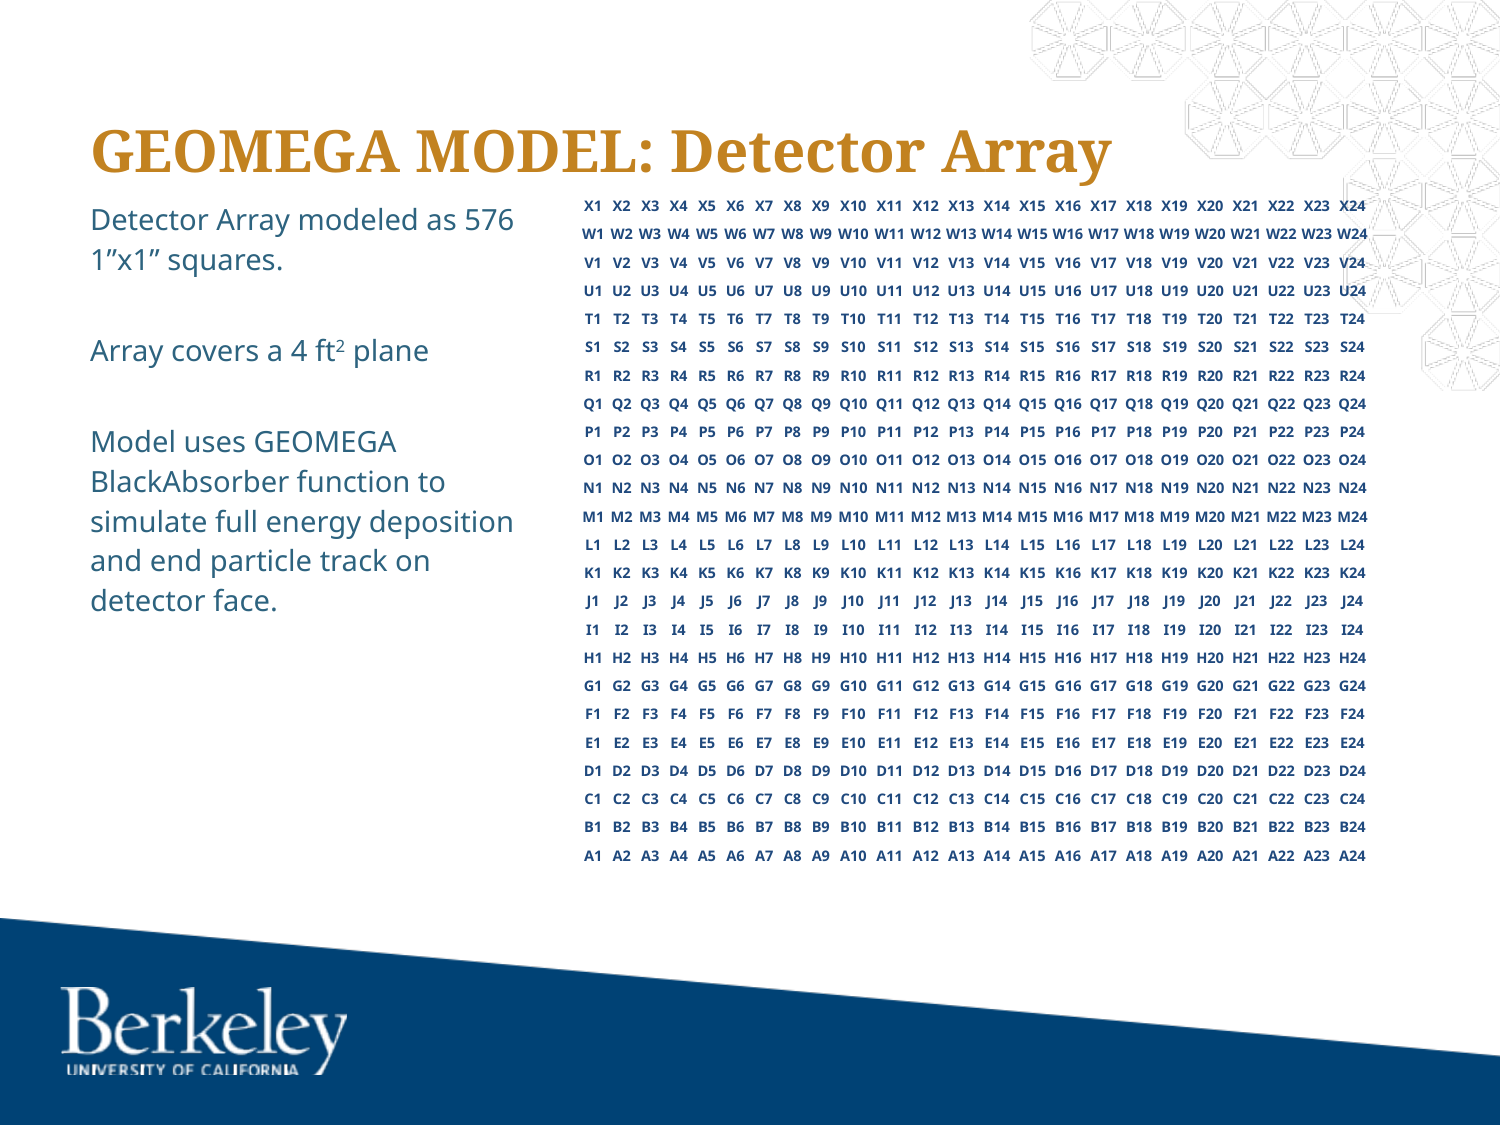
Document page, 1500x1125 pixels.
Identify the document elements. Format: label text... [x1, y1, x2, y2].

table_cell C7 [750, 785, 778, 813]
table_cell V1 [579, 248, 607, 276]
table_cell U1 [579, 276, 607, 305]
table_cell Q15 [1015, 389, 1050, 418]
table_cell P4 [664, 418, 693, 446]
table_cell C18 [1121, 785, 1157, 813]
table_header X22 [1264, 192, 1299, 220]
table_cell B9 [807, 813, 835, 841]
table_cell J7 [750, 587, 778, 615]
table_cell E24 [1335, 728, 1370, 756]
table_cell F13 [944, 700, 979, 728]
table_cell P22 [1264, 418, 1299, 446]
table_cell G9 [807, 672, 835, 700]
table_header X1 [579, 192, 607, 220]
table_cell I13 [944, 615, 979, 643]
table_cell J16 [1050, 587, 1086, 615]
table_cell H2 [607, 643, 636, 672]
table_cell D14 [979, 756, 1015, 785]
table_cell I3 [636, 615, 664, 643]
table_cell U4 [664, 276, 693, 305]
table_cell E16 [1050, 728, 1086, 756]
table_cell G15 [1015, 672, 1050, 700]
table_cell Q22 [1264, 389, 1299, 418]
table_cell A5 [693, 841, 721, 869]
table_cell E18 [1121, 728, 1157, 756]
table_cell N15 [1015, 474, 1050, 502]
table_cell N13 [944, 474, 979, 502]
table_cell H19 [1157, 643, 1192, 672]
table_cell V4 [664, 248, 693, 276]
table_cell M6 [721, 502, 750, 530]
table_cell J17 [1086, 587, 1121, 615]
table_cell W15 [1015, 220, 1050, 248]
table_cell N4 [664, 474, 693, 502]
table_cell P13 [944, 418, 979, 446]
table_cell J19 [1157, 587, 1192, 615]
table_cell A3 [636, 841, 664, 869]
table_cell N16 [1050, 474, 1086, 502]
table_cell U2 [607, 276, 636, 305]
table_cell N21 [1228, 474, 1264, 502]
table_cell M22 [1264, 502, 1299, 530]
table_cell U9 [807, 276, 835, 305]
table_cell I14 [979, 615, 1015, 643]
table_cell R3 [636, 361, 664, 389]
table_cell E17 [1086, 728, 1121, 756]
table_cell W13 [944, 220, 979, 248]
table_cell V3 [636, 248, 664, 276]
table_cell J4 [664, 587, 693, 615]
table_cell A2 [607, 841, 636, 869]
table_cell C17 [1086, 785, 1121, 813]
table_cell L12 [908, 530, 944, 559]
table_cell G11 [872, 672, 908, 700]
table_cell K16 [1050, 559, 1086, 587]
table_cell E20 [1192, 728, 1228, 756]
table_cell H22 [1264, 643, 1299, 672]
table_cell L21 [1228, 530, 1264, 559]
table_cell V7 [750, 248, 778, 276]
table_cell V15 [1015, 248, 1050, 276]
table_cell F9 [807, 700, 835, 728]
table_cell K24 [1335, 559, 1370, 587]
table_cell D1 [579, 756, 607, 785]
table_cell I17 [1086, 615, 1121, 643]
table_cell V9 [807, 248, 835, 276]
table_cell M20 [1192, 502, 1228, 530]
table_cell S16 [1050, 333, 1086, 361]
table_cell I10 [835, 615, 872, 643]
table_cell P1 [579, 418, 607, 446]
table_cell U17 [1086, 276, 1121, 305]
table_cell F20 [1192, 700, 1228, 728]
table_cell L7 [750, 530, 778, 559]
table_cell J8 [778, 587, 807, 615]
table_cell O24 [1335, 446, 1370, 474]
table_cell K13 [944, 559, 979, 587]
table_cell K22 [1264, 559, 1299, 587]
table_cell L15 [1015, 530, 1050, 559]
table_cell F21 [1228, 700, 1264, 728]
table_cell J5 [693, 587, 721, 615]
table_cell E8 [778, 728, 807, 756]
table_cell V20 [1192, 248, 1228, 276]
table_cell B8 [778, 813, 807, 841]
table_cell G23 [1299, 672, 1335, 700]
table_cell Q12 [908, 389, 944, 418]
table_cell J1 [579, 587, 607, 615]
table_cell K23 [1299, 559, 1335, 587]
table_header X3 [636, 192, 664, 220]
table_cell S24 [1335, 333, 1370, 361]
table_cell V23 [1299, 248, 1335, 276]
table_cell F2 [607, 700, 636, 728]
table_cell S4 [664, 333, 693, 361]
table_cell W8 [778, 220, 807, 248]
table_cell F1 [579, 700, 607, 728]
table_cell D17 [1086, 756, 1121, 785]
table_cell H21 [1228, 643, 1264, 672]
table_cell H16 [1050, 643, 1086, 672]
table_cell L22 [1264, 530, 1299, 559]
table_header X10 [835, 192, 872, 220]
table_cell O3 [636, 446, 664, 474]
table_cell O9 [807, 446, 835, 474]
table_cell I18 [1121, 615, 1157, 643]
table_cell O14 [979, 446, 1015, 474]
table_cell A8 [778, 841, 807, 869]
table_cell K3 [636, 559, 664, 587]
table_cell Q4 [664, 389, 693, 418]
table_cell Q24 [1335, 389, 1370, 418]
table_cell Q19 [1157, 389, 1192, 418]
table_cell W20 [1192, 220, 1228, 248]
table_cell T19 [1157, 305, 1192, 333]
table_cell J12 [908, 587, 944, 615]
table_cell V2 [607, 248, 636, 276]
table_cell W19 [1157, 220, 1192, 248]
table_cell P21 [1228, 418, 1264, 446]
table_cell V18 [1121, 248, 1157, 276]
table_cell Q13 [944, 389, 979, 418]
table_cell S17 [1086, 333, 1121, 361]
table_cell I21 [1228, 615, 1264, 643]
table_cell L11 [872, 530, 908, 559]
table_cell W10 [835, 220, 872, 248]
table_cell J3 [636, 587, 664, 615]
table_cell T8 [778, 305, 807, 333]
table_cell F8 [778, 700, 807, 728]
table_cell P20 [1192, 418, 1228, 446]
table_cell I7 [750, 615, 778, 643]
table_cell N1 [579, 474, 607, 502]
table_cell S8 [778, 333, 807, 361]
table_cell G5 [693, 672, 721, 700]
table_cell T14 [979, 305, 1015, 333]
table_cell I11 [872, 615, 908, 643]
table_cell G22 [1264, 672, 1299, 700]
table_cell H15 [1015, 643, 1050, 672]
table_cell G1 [579, 672, 607, 700]
table_cell R10 [835, 361, 872, 389]
table_cell D8 [778, 756, 807, 785]
table_cell J24 [1335, 587, 1370, 615]
table_cell P2 [607, 418, 636, 446]
table_cell M19 [1157, 502, 1192, 530]
table_cell N7 [750, 474, 778, 502]
table_cell M23 [1299, 502, 1335, 530]
table_cell R21 [1228, 361, 1264, 389]
table_cell Q20 [1192, 389, 1228, 418]
table_cell R18 [1121, 361, 1157, 389]
table_cell H1 [579, 643, 607, 672]
table_cell C20 [1192, 785, 1228, 813]
table_cell E2 [607, 728, 636, 756]
table_cell H11 [872, 643, 908, 672]
table_cell D9 [807, 756, 835, 785]
table_cell M15 [1015, 502, 1050, 530]
table_cell J14 [979, 587, 1015, 615]
table_cell J15 [1015, 587, 1050, 615]
table_cell B24 [1335, 813, 1370, 841]
table_cell M21 [1228, 502, 1264, 530]
table_cell P17 [1086, 418, 1121, 446]
table_cell Q14 [979, 389, 1015, 418]
table_cell L23 [1299, 530, 1335, 559]
table_cell W2 [607, 220, 636, 248]
table_cell T5 [693, 305, 721, 333]
table_cell Q2 [607, 389, 636, 418]
table_cell D23 [1299, 756, 1335, 785]
table_cell S10 [835, 333, 872, 361]
table_cell U8 [778, 276, 807, 305]
table_cell M1 [579, 502, 607, 530]
table_cell D20 [1192, 756, 1228, 785]
table_cell C23 [1299, 785, 1335, 813]
table_cell V14 [979, 248, 1015, 276]
list Detector Array modeled as 576 1”x1” squares. Array covers a 4 ft2 plane Model uses GEOMEGA BlackAbsorber function to simulate full energy deposition and end particle track on detector face. [75, 191, 569, 871]
table_cell I20 [1192, 615, 1228, 643]
table_cell W7 [750, 220, 778, 248]
table_cell B20 [1192, 813, 1228, 841]
table_cell L4 [664, 530, 693, 559]
table_cell L19 [1157, 530, 1192, 559]
table_cell D6 [721, 756, 750, 785]
table_cell O21 [1228, 446, 1264, 474]
table_cell T20 [1192, 305, 1228, 333]
table_cell P10 [835, 418, 872, 446]
table_cell J2 [607, 587, 636, 615]
table_cell F11 [872, 700, 908, 728]
table_cell E7 [750, 728, 778, 756]
table_cell G4 [664, 672, 693, 700]
table_cell F5 [693, 700, 721, 728]
table_cell U24 [1335, 276, 1370, 305]
table_cell K10 [835, 559, 872, 587]
table_cell H13 [944, 643, 979, 672]
table_cell C12 [908, 785, 944, 813]
table_cell U20 [1192, 276, 1228, 305]
table_cell R5 [693, 361, 721, 389]
table_cell D15 [1015, 756, 1050, 785]
table_cell D10 [835, 756, 872, 785]
table_cell F24 [1335, 700, 1370, 728]
table_cell T1 [579, 305, 607, 333]
table_cell P5 [693, 418, 721, 446]
table_cell W14 [979, 220, 1015, 248]
table_cell J23 [1299, 587, 1335, 615]
table_cell F4 [664, 700, 693, 728]
table_cell O8 [778, 446, 807, 474]
title GEOMEGA MODEL: Detector Array [75, 125, 1492, 192]
table_cell L20 [1192, 530, 1228, 559]
table_cell O19 [1157, 446, 1192, 474]
table_cell S13 [944, 333, 979, 361]
table_cell Q21 [1228, 389, 1264, 418]
table_cell G3 [636, 672, 664, 700]
table_cell M14 [979, 502, 1015, 530]
table_cell G6 [721, 672, 750, 700]
table_cell E23 [1299, 728, 1335, 756]
table_cell A23 [1299, 841, 1335, 869]
table_cell F23 [1299, 700, 1335, 728]
table_cell Q10 [835, 389, 872, 418]
table_cell G8 [778, 672, 807, 700]
table_cell Q3 [636, 389, 664, 418]
table_cell S20 [1192, 333, 1228, 361]
table_cell G14 [979, 672, 1015, 700]
table_cell D16 [1050, 756, 1086, 785]
table_cell M3 [636, 502, 664, 530]
table_cell T2 [607, 305, 636, 333]
table_cell O7 [750, 446, 778, 474]
table_cell U22 [1264, 276, 1299, 305]
table_cell B12 [908, 813, 944, 841]
table_cell T7 [750, 305, 778, 333]
table_cell Q9 [807, 389, 835, 418]
table_cell A4 [664, 841, 693, 869]
table_cell D3 [636, 756, 664, 785]
table_cell L10 [835, 530, 872, 559]
table_cell C19 [1157, 785, 1192, 813]
table_cell L24 [1335, 530, 1370, 559]
table_cell C10 [835, 785, 872, 813]
table_cell H9 [807, 643, 835, 672]
table_cell S1 [579, 333, 607, 361]
table_cell E12 [908, 728, 944, 756]
table_cell Q16 [1050, 389, 1086, 418]
table_cell F10 [835, 700, 872, 728]
table_header X23 [1299, 192, 1335, 220]
table_cell L13 [944, 530, 979, 559]
table_cell W6 [721, 220, 750, 248]
table_cell G7 [750, 672, 778, 700]
table_header X8 [778, 192, 807, 220]
table_cell M12 [908, 502, 944, 530]
table_cell E3 [636, 728, 664, 756]
table_cell U7 [750, 276, 778, 305]
table_cell N22 [1264, 474, 1299, 502]
table_cell S21 [1228, 333, 1264, 361]
table_cell H6 [721, 643, 750, 672]
table_cell H4 [664, 643, 693, 672]
table_cell M10 [835, 502, 872, 530]
table_cell L9 [807, 530, 835, 559]
table_cell V24 [1335, 248, 1370, 276]
table_cell H20 [1192, 643, 1228, 672]
table_cell I8 [778, 615, 807, 643]
table_cell L18 [1121, 530, 1157, 559]
table_cell N6 [721, 474, 750, 502]
table_cell D4 [664, 756, 693, 785]
table_cell A1 [579, 841, 607, 869]
table_cell B7 [750, 813, 778, 841]
table_cell H7 [750, 643, 778, 672]
table_cell J20 [1192, 587, 1228, 615]
table_cell M9 [807, 502, 835, 530]
table_cell S15 [1015, 333, 1050, 361]
table_cell R2 [607, 361, 636, 389]
table_cell V8 [778, 248, 807, 276]
table_cell A21 [1228, 841, 1264, 869]
table_cell K21 [1228, 559, 1264, 587]
table_cell H5 [693, 643, 721, 672]
table_cell S19 [1157, 333, 1192, 361]
table_cell B1 [579, 813, 607, 841]
table_cell P3 [636, 418, 664, 446]
table_cell N3 [636, 474, 664, 502]
table_cell E9 [807, 728, 835, 756]
table_cell D11 [872, 756, 908, 785]
table_cell K14 [979, 559, 1015, 587]
table_cell S14 [979, 333, 1015, 361]
table_header X16 [1050, 192, 1086, 220]
table_cell B5 [693, 813, 721, 841]
table_cell P14 [979, 418, 1015, 446]
table_cell B2 [607, 813, 636, 841]
table_cell R22 [1264, 361, 1299, 389]
table_cell H17 [1086, 643, 1121, 672]
table_cell F19 [1157, 700, 1192, 728]
table_cell S7 [750, 333, 778, 361]
table_cell B3 [636, 813, 664, 841]
table_cell R19 [1157, 361, 1192, 389]
table_cell L14 [979, 530, 1015, 559]
table_cell W24 [1335, 220, 1370, 248]
table_cell E22 [1264, 728, 1299, 756]
table_cell H3 [636, 643, 664, 672]
table_cell W3 [636, 220, 664, 248]
table_cell P15 [1015, 418, 1050, 446]
table_cell H14 [979, 643, 1015, 672]
table_cell T18 [1121, 305, 1157, 333]
table_cell J6 [721, 587, 750, 615]
table_cell D21 [1228, 756, 1264, 785]
table_cell S12 [908, 333, 944, 361]
table_cell K1 [579, 559, 607, 587]
table_cell R14 [979, 361, 1015, 389]
table_cell V16 [1050, 248, 1086, 276]
table_cell W22 [1264, 220, 1299, 248]
table_cell F12 [908, 700, 944, 728]
table_cell U15 [1015, 276, 1050, 305]
table_cell R17 [1086, 361, 1121, 389]
table_cell C6 [721, 785, 750, 813]
table_cell D7 [750, 756, 778, 785]
table_cell I12 [908, 615, 944, 643]
table_cell W16 [1050, 220, 1086, 248]
table_cell V13 [944, 248, 979, 276]
table_cell I5 [693, 615, 721, 643]
table_cell O13 [944, 446, 979, 474]
table_cell I1 [579, 615, 607, 643]
table_cell A15 [1015, 841, 1050, 869]
table_cell Q11 [872, 389, 908, 418]
table_cell I23 [1299, 615, 1335, 643]
table_cell W11 [872, 220, 908, 248]
table_cell T15 [1015, 305, 1050, 333]
table_cell F16 [1050, 700, 1086, 728]
table_cell E13 [944, 728, 979, 756]
table_cell K4 [664, 559, 693, 587]
table_cell O4 [664, 446, 693, 474]
table_cell N18 [1121, 474, 1157, 502]
table_cell H23 [1299, 643, 1335, 672]
table_cell G20 [1192, 672, 1228, 700]
table_cell G12 [908, 672, 944, 700]
table_header X15 [1015, 192, 1050, 220]
table_cell U23 [1299, 276, 1335, 305]
table_cell B6 [721, 813, 750, 841]
table_cell U21 [1228, 276, 1264, 305]
table_cell D19 [1157, 756, 1192, 785]
table_cell P12 [908, 418, 944, 446]
table_cell O11 [872, 446, 908, 474]
table_cell G10 [835, 672, 872, 700]
table_cell O17 [1086, 446, 1121, 474]
table_cell A22 [1264, 841, 1299, 869]
table_cell W12 [908, 220, 944, 248]
table_cell M17 [1086, 502, 1121, 530]
table_cell D5 [693, 756, 721, 785]
table_cell B19 [1157, 813, 1192, 841]
table_cell S5 [693, 333, 721, 361]
table_cell W5 [693, 220, 721, 248]
table_cell B22 [1264, 813, 1299, 841]
table_cell H10 [835, 643, 872, 672]
table_cell T22 [1264, 305, 1299, 333]
table_cell B13 [944, 813, 979, 841]
table_cell M7 [750, 502, 778, 530]
table_cell E11 [872, 728, 908, 756]
table_cell R6 [721, 361, 750, 389]
table_cell L3 [636, 530, 664, 559]
table_cell B15 [1015, 813, 1050, 841]
table_cell O18 [1121, 446, 1157, 474]
table_cell E5 [693, 728, 721, 756]
table_cell O20 [1192, 446, 1228, 474]
table_cell O23 [1299, 446, 1335, 474]
table_cell Q5 [693, 389, 721, 418]
table_cell O16 [1050, 446, 1086, 474]
table_header X18 [1121, 192, 1157, 220]
table_cell K19 [1157, 559, 1192, 587]
table_cell B14 [979, 813, 1015, 841]
table_cell P6 [721, 418, 750, 446]
table_cell D12 [908, 756, 944, 785]
table_cell A16 [1050, 841, 1086, 869]
table_cell G17 [1086, 672, 1121, 700]
table_cell N5 [693, 474, 721, 502]
table_cell F7 [750, 700, 778, 728]
table_cell F3 [636, 700, 664, 728]
table_cell R8 [778, 361, 807, 389]
table_cell M24 [1335, 502, 1370, 530]
table_cell V5 [693, 248, 721, 276]
table_cell B18 [1121, 813, 1157, 841]
table_cell U12 [908, 276, 944, 305]
table_cell K15 [1015, 559, 1050, 587]
table_cell R1 [579, 361, 607, 389]
table_cell U14 [979, 276, 1015, 305]
table_cell A9 [807, 841, 835, 869]
table_cell A11 [872, 841, 908, 869]
table_cell T10 [835, 305, 872, 333]
table_cell R7 [750, 361, 778, 389]
table_cell V19 [1157, 248, 1192, 276]
table_cell C1 [579, 785, 607, 813]
table_cell S11 [872, 333, 908, 361]
table_cell J18 [1121, 587, 1157, 615]
table_cell P19 [1157, 418, 1192, 446]
table_cell Q23 [1299, 389, 1335, 418]
table_cell S23 [1299, 333, 1335, 361]
table_cell H8 [778, 643, 807, 672]
table_cell R24 [1335, 361, 1370, 389]
table_cell J10 [835, 587, 872, 615]
table_cell C4 [664, 785, 693, 813]
table_cell P18 [1121, 418, 1157, 446]
table_cell G2 [607, 672, 636, 700]
table_cell M11 [872, 502, 908, 530]
table_cell Q18 [1121, 389, 1157, 418]
table_cell T4 [664, 305, 693, 333]
table_cell Q17 [1086, 389, 1121, 418]
table_cell T24 [1335, 305, 1370, 333]
table_cell U19 [1157, 276, 1192, 305]
table_cell L6 [721, 530, 750, 559]
table_cell N23 [1299, 474, 1335, 502]
table_cell I2 [607, 615, 636, 643]
table_cell V10 [835, 248, 872, 276]
table_cell I16 [1050, 615, 1086, 643]
table_cell C14 [979, 785, 1015, 813]
table_cell C2 [607, 785, 636, 813]
table_cell N20 [1192, 474, 1228, 502]
table_cell T12 [908, 305, 944, 333]
table_cell W23 [1299, 220, 1335, 248]
table_cell A7 [750, 841, 778, 869]
table_cell E10 [835, 728, 872, 756]
table_cell O1 [579, 446, 607, 474]
table_cell N14 [979, 474, 1015, 502]
table_cell T13 [944, 305, 979, 333]
table_header X24 [1335, 192, 1370, 220]
table_cell K20 [1192, 559, 1228, 587]
table_cell T17 [1086, 305, 1121, 333]
table_cell K8 [778, 559, 807, 587]
table_cell A13 [944, 841, 979, 869]
table_cell L1 [579, 530, 607, 559]
table_cell G19 [1157, 672, 1192, 700]
table_cell R9 [807, 361, 835, 389]
table_cell H24 [1335, 643, 1370, 672]
table_cell T6 [721, 305, 750, 333]
table_cell T16 [1050, 305, 1086, 333]
table_cell R11 [872, 361, 908, 389]
table_header X6 [721, 192, 750, 220]
table_cell O2 [607, 446, 636, 474]
table_cell S3 [636, 333, 664, 361]
table_cell G24 [1335, 672, 1370, 700]
table_cell B10 [835, 813, 872, 841]
table_cell K17 [1086, 559, 1121, 587]
table_cell I9 [807, 615, 835, 643]
table_cell B23 [1299, 813, 1335, 841]
table_cell T9 [807, 305, 835, 333]
table_cell C11 [872, 785, 908, 813]
table_cell U10 [835, 276, 872, 305]
table_cell P7 [750, 418, 778, 446]
table_cell K18 [1121, 559, 1157, 587]
table_cell B17 [1086, 813, 1121, 841]
table_cell W1 [579, 220, 607, 248]
table_cell M4 [664, 502, 693, 530]
table_cell N17 [1086, 474, 1121, 502]
table_cell K5 [693, 559, 721, 587]
table_cell Q7 [750, 389, 778, 418]
table_cell A19 [1157, 841, 1192, 869]
table_cell E1 [579, 728, 607, 756]
table_cell K7 [750, 559, 778, 587]
table_cell R23 [1299, 361, 1335, 389]
table_cell H18 [1121, 643, 1157, 672]
table_cell R13 [944, 361, 979, 389]
table_cell L5 [693, 530, 721, 559]
table_cell M5 [693, 502, 721, 530]
table_cell C16 [1050, 785, 1086, 813]
table_cell P9 [807, 418, 835, 446]
table_cell F14 [979, 700, 1015, 728]
table_cell F22 [1264, 700, 1299, 728]
table_cell C24 [1335, 785, 1370, 813]
table_cell E14 [979, 728, 1015, 756]
table_cell F15 [1015, 700, 1050, 728]
table_cell Q6 [721, 389, 750, 418]
table_cell B21 [1228, 813, 1264, 841]
table_cell L2 [607, 530, 636, 559]
table_cell O6 [721, 446, 750, 474]
table_cell U18 [1121, 276, 1157, 305]
table_cell R20 [1192, 361, 1228, 389]
table_header X19 [1157, 192, 1192, 220]
table_cell P24 [1335, 418, 1370, 446]
table_cell W21 [1228, 220, 1264, 248]
table_cell O15 [1015, 446, 1050, 474]
table_cell S2 [607, 333, 636, 361]
table_cell W17 [1086, 220, 1121, 248]
table_header X20 [1192, 192, 1228, 220]
table_cell E15 [1015, 728, 1050, 756]
table_cell L17 [1086, 530, 1121, 559]
table_cell G21 [1228, 672, 1264, 700]
table_cell G13 [944, 672, 979, 700]
table_cell B16 [1050, 813, 1086, 841]
table_cell D24 [1335, 756, 1370, 785]
table_cell U5 [693, 276, 721, 305]
table_cell G18 [1121, 672, 1157, 700]
table_cell A14 [979, 841, 1015, 869]
table_cell A24 [1335, 841, 1370, 869]
table_cell W4 [664, 220, 693, 248]
table_header X7 [750, 192, 778, 220]
table_cell D13 [944, 756, 979, 785]
table_cell U16 [1050, 276, 1086, 305]
table_cell C13 [944, 785, 979, 813]
table_cell N8 [778, 474, 807, 502]
table_cell A6 [721, 841, 750, 869]
table_cell K9 [807, 559, 835, 587]
table_cell R12 [908, 361, 944, 389]
table_cell U3 [636, 276, 664, 305]
table_cell K12 [908, 559, 944, 587]
table_cell R4 [664, 361, 693, 389]
table_cell C3 [636, 785, 664, 813]
table_cell N12 [908, 474, 944, 502]
table_header X9 [807, 192, 835, 220]
table_cell V11 [872, 248, 908, 276]
table_cell P23 [1299, 418, 1335, 446]
table_cell L16 [1050, 530, 1086, 559]
table_cell M16 [1050, 502, 1086, 530]
table_cell O12 [908, 446, 944, 474]
table_cell V17 [1086, 248, 1121, 276]
table_cell E6 [721, 728, 750, 756]
table_cell I6 [721, 615, 750, 643]
table_cell N19 [1157, 474, 1192, 502]
table_cell K6 [721, 559, 750, 587]
table_cell F17 [1086, 700, 1121, 728]
table_cell F6 [721, 700, 750, 728]
table_cell J9 [807, 587, 835, 615]
table_cell A17 [1086, 841, 1121, 869]
table_cell A20 [1192, 841, 1228, 869]
table_cell N2 [607, 474, 636, 502]
table_cell W18 [1121, 220, 1157, 248]
table_header X12 [908, 192, 944, 220]
table_cell I15 [1015, 615, 1050, 643]
table_header X11 [872, 192, 908, 220]
table_cell P11 [872, 418, 908, 446]
table_cell T11 [872, 305, 908, 333]
table_cell C9 [807, 785, 835, 813]
table_cell J11 [872, 587, 908, 615]
table_cell O22 [1264, 446, 1299, 474]
table_cell T21 [1228, 305, 1264, 333]
table_cell U13 [944, 276, 979, 305]
table_cell U6 [721, 276, 750, 305]
table_cell W9 [807, 220, 835, 248]
table_cell I19 [1157, 615, 1192, 643]
table_cell A18 [1121, 841, 1157, 869]
table_cell V22 [1264, 248, 1299, 276]
table_cell J13 [944, 587, 979, 615]
table_cell G16 [1050, 672, 1086, 700]
table_cell N9 [807, 474, 835, 502]
table_cell F18 [1121, 700, 1157, 728]
table_cell C22 [1264, 785, 1299, 813]
table_cell J21 [1228, 587, 1264, 615]
table_cell I24 [1335, 615, 1370, 643]
table_cell D22 [1264, 756, 1299, 785]
table_cell N10 [835, 474, 872, 502]
table_cell I4 [664, 615, 693, 643]
table_cell H12 [908, 643, 944, 672]
table_cell M18 [1121, 502, 1157, 530]
table_cell N11 [872, 474, 908, 502]
table_cell T23 [1299, 305, 1335, 333]
table_cell I22 [1264, 615, 1299, 643]
table_header X2 [607, 192, 636, 220]
table_cell S6 [721, 333, 750, 361]
table_header X17 [1086, 192, 1121, 220]
table_cell K2 [607, 559, 636, 587]
table_cell M8 [778, 502, 807, 530]
table_cell S18 [1121, 333, 1157, 361]
table_cell E4 [664, 728, 693, 756]
table_cell D18 [1121, 756, 1157, 785]
table_cell M2 [607, 502, 636, 530]
table_header X13 [944, 192, 979, 220]
table_cell A12 [908, 841, 944, 869]
table_cell Q8 [778, 389, 807, 418]
table_cell R15 [1015, 361, 1050, 389]
table_cell V12 [908, 248, 944, 276]
table_cell B11 [872, 813, 908, 841]
table_cell D2 [607, 756, 636, 785]
table_cell M13 [944, 502, 979, 530]
table_header X21 [1228, 192, 1264, 220]
table_cell E19 [1157, 728, 1192, 756]
table_cell S22 [1264, 333, 1299, 361]
table_cell P16 [1050, 418, 1086, 446]
table_cell T3 [636, 305, 664, 333]
table_cell V21 [1228, 248, 1264, 276]
table_cell K11 [872, 559, 908, 587]
table_cell P8 [778, 418, 807, 446]
table_cell B4 [664, 813, 693, 841]
table_cell C15 [1015, 785, 1050, 813]
table_cell V6 [721, 248, 750, 276]
table_cell C5 [693, 785, 721, 813]
table_cell C21 [1228, 785, 1264, 813]
table_header X4 [664, 192, 693, 220]
table_cell E21 [1228, 728, 1264, 756]
table_cell L8 [778, 530, 807, 559]
table_cell J22 [1264, 587, 1299, 615]
table_cell U11 [872, 276, 908, 305]
table_header X5 [693, 192, 721, 220]
table_cell N24 [1335, 474, 1370, 502]
table_cell A10 [835, 841, 872, 869]
table_cell O5 [693, 446, 721, 474]
table_cell S9 [807, 333, 835, 361]
table_cell C8 [778, 785, 807, 813]
table_header X14 [979, 192, 1015, 220]
table_cell R16 [1050, 361, 1086, 389]
table_cell O10 [835, 446, 872, 474]
table_cell Q1 [579, 389, 607, 418]
